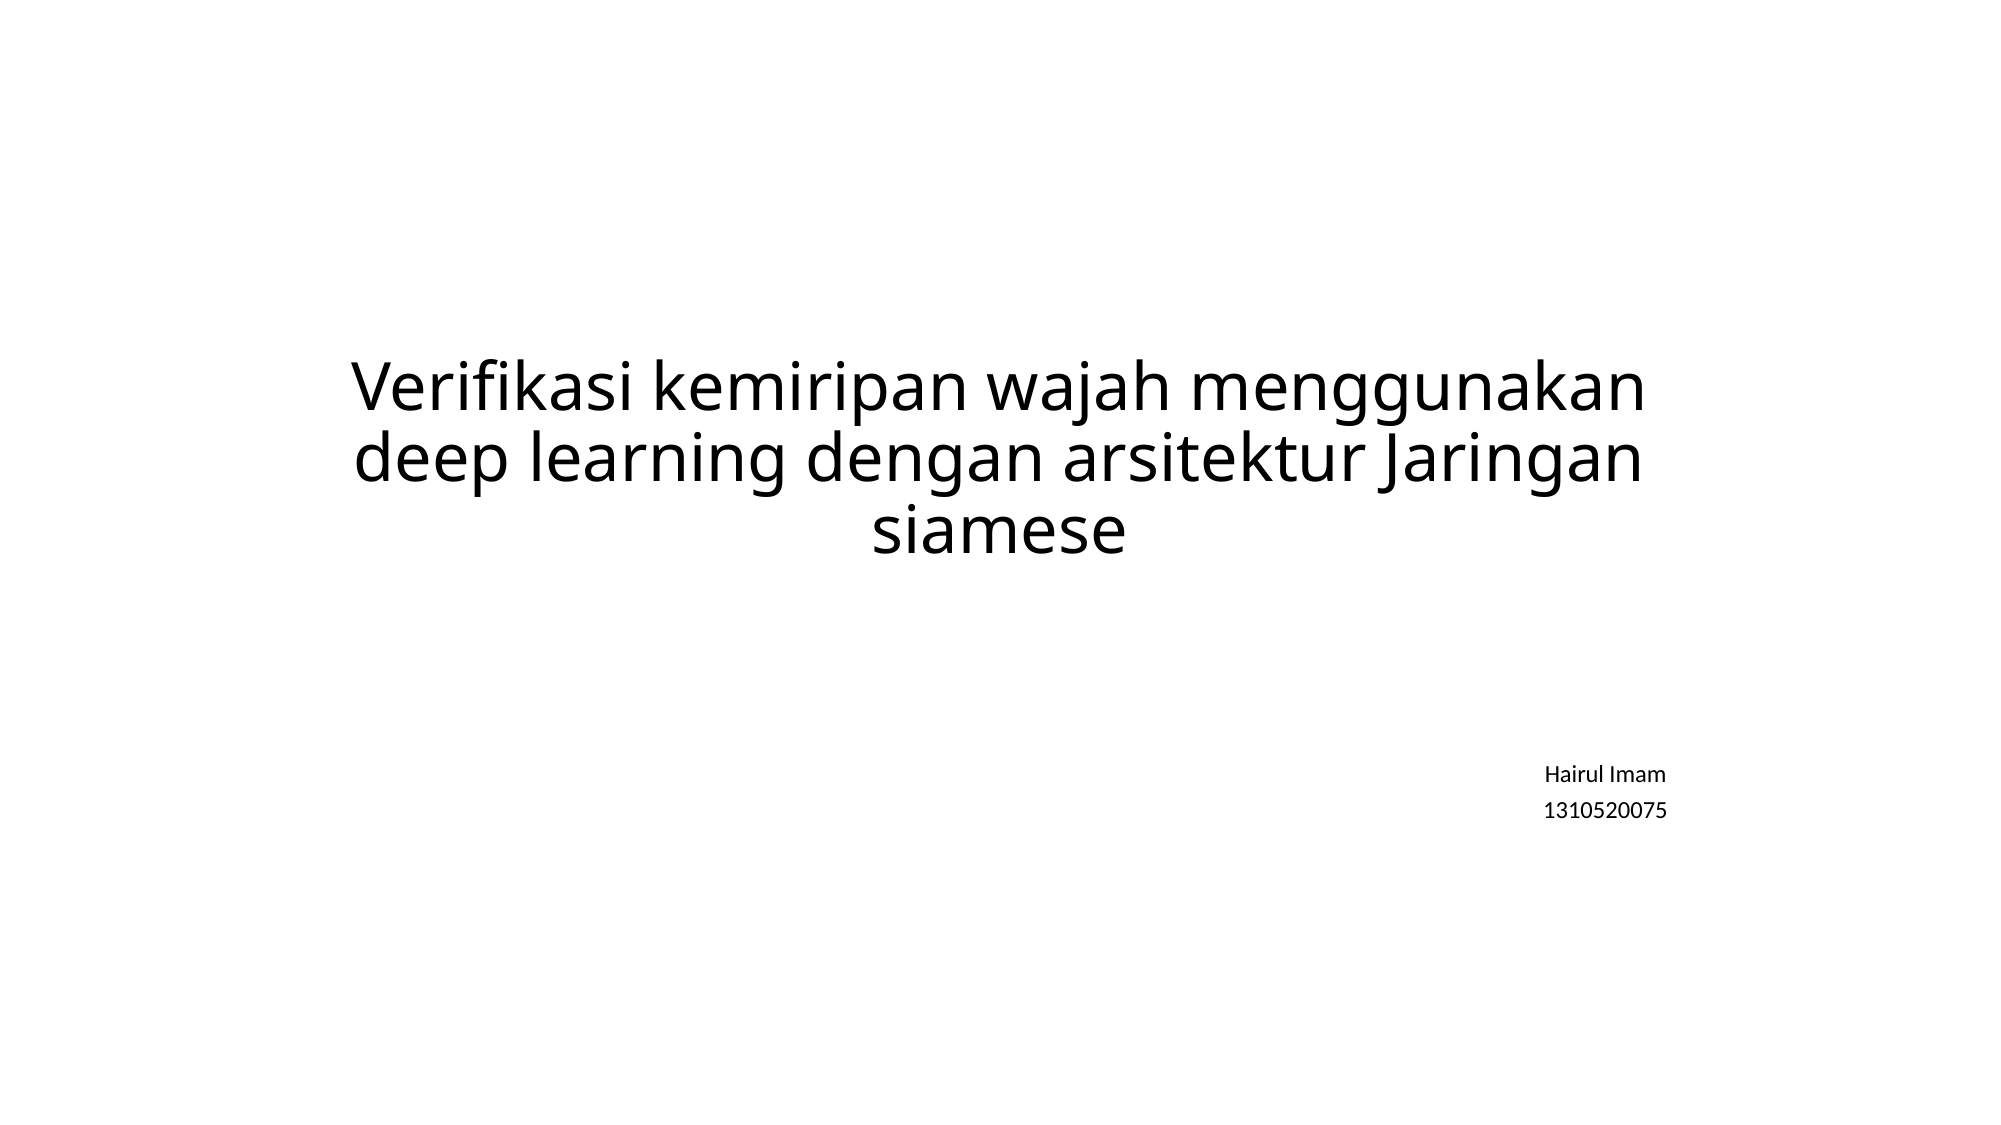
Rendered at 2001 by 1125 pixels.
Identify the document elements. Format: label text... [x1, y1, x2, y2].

title Verifikasi kemiripan wajah menggunakan deep learning dengan arsitektur Jaringan siamese [249, 184, 1750, 576]
subtitle Hairul Imam 1310520075 [1359, 753, 1852, 832]
